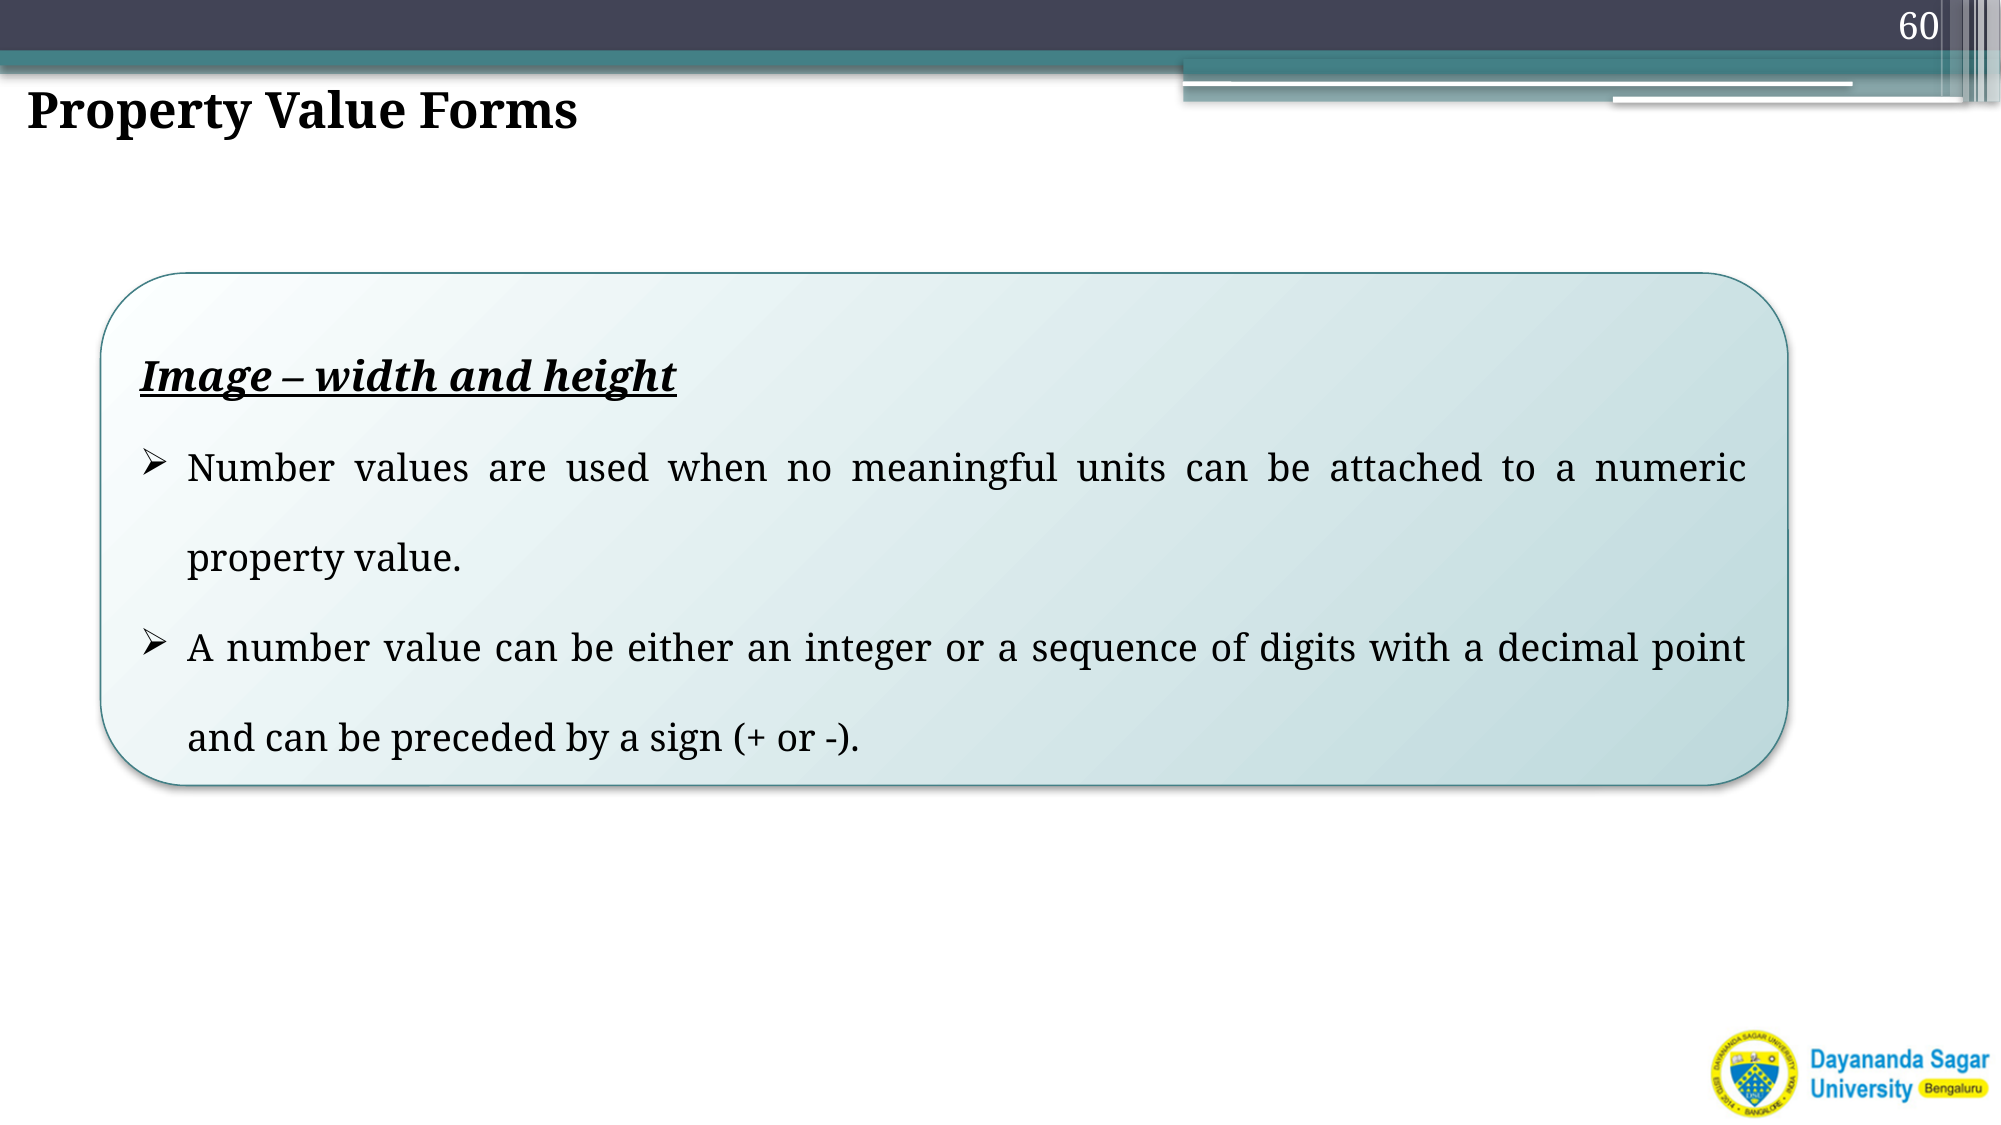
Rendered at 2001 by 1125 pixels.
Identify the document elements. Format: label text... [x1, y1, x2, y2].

slide_number 60 [1788, 0, 1955, 61]
text_box Image – width and height Number values are used when no meaningful units can be attached to a numeric property value. A number value can be either an integer or a sequence of digits with a decimal point and can be preceded by a sign (+ or -). [99, 272, 1789, 787]
picture [1707, 1021, 1996, 1125]
text_box Property Value Forms [12, 70, 1150, 146]
